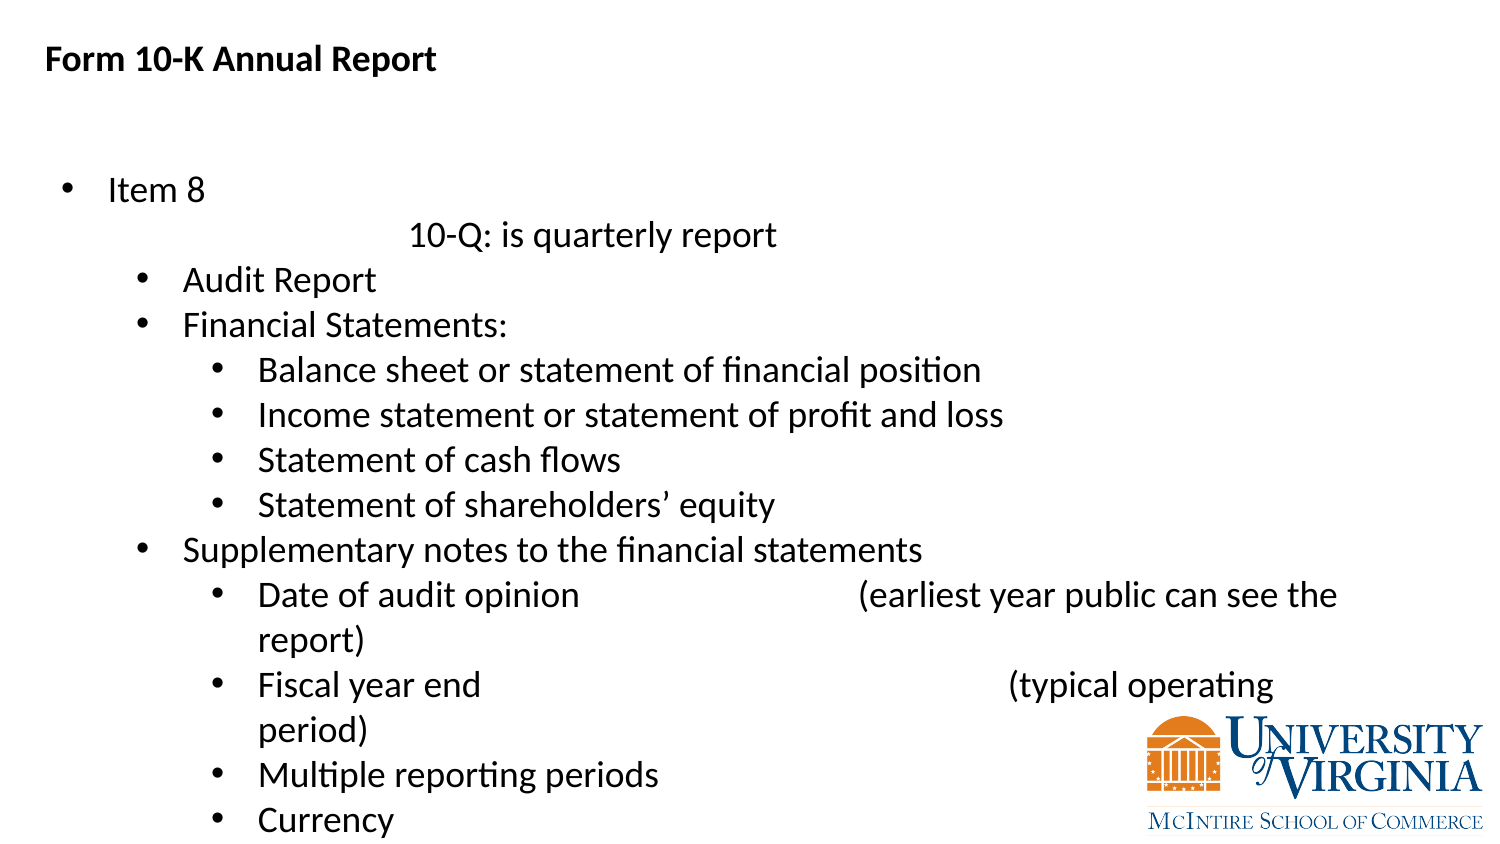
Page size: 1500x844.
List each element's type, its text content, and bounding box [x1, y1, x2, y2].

text_box Item 8 10-Q: is quarterly report Audit Report Financial Statements: Balance sheet or statement of financial position Income statement or statement of profit and loss Statement of cash flows Statement of shareholders’ equity Supplementary notes to the financial statements Date of audit opinion (earliest year public can see the report) Fiscal year end (typical operating period) Multiple reporting periods Currency Audit Report [46, 157, 1358, 844]
text_box Form 10-K Annual Report [30, 27, 546, 87]
picture [1146, 716, 1483, 836]
